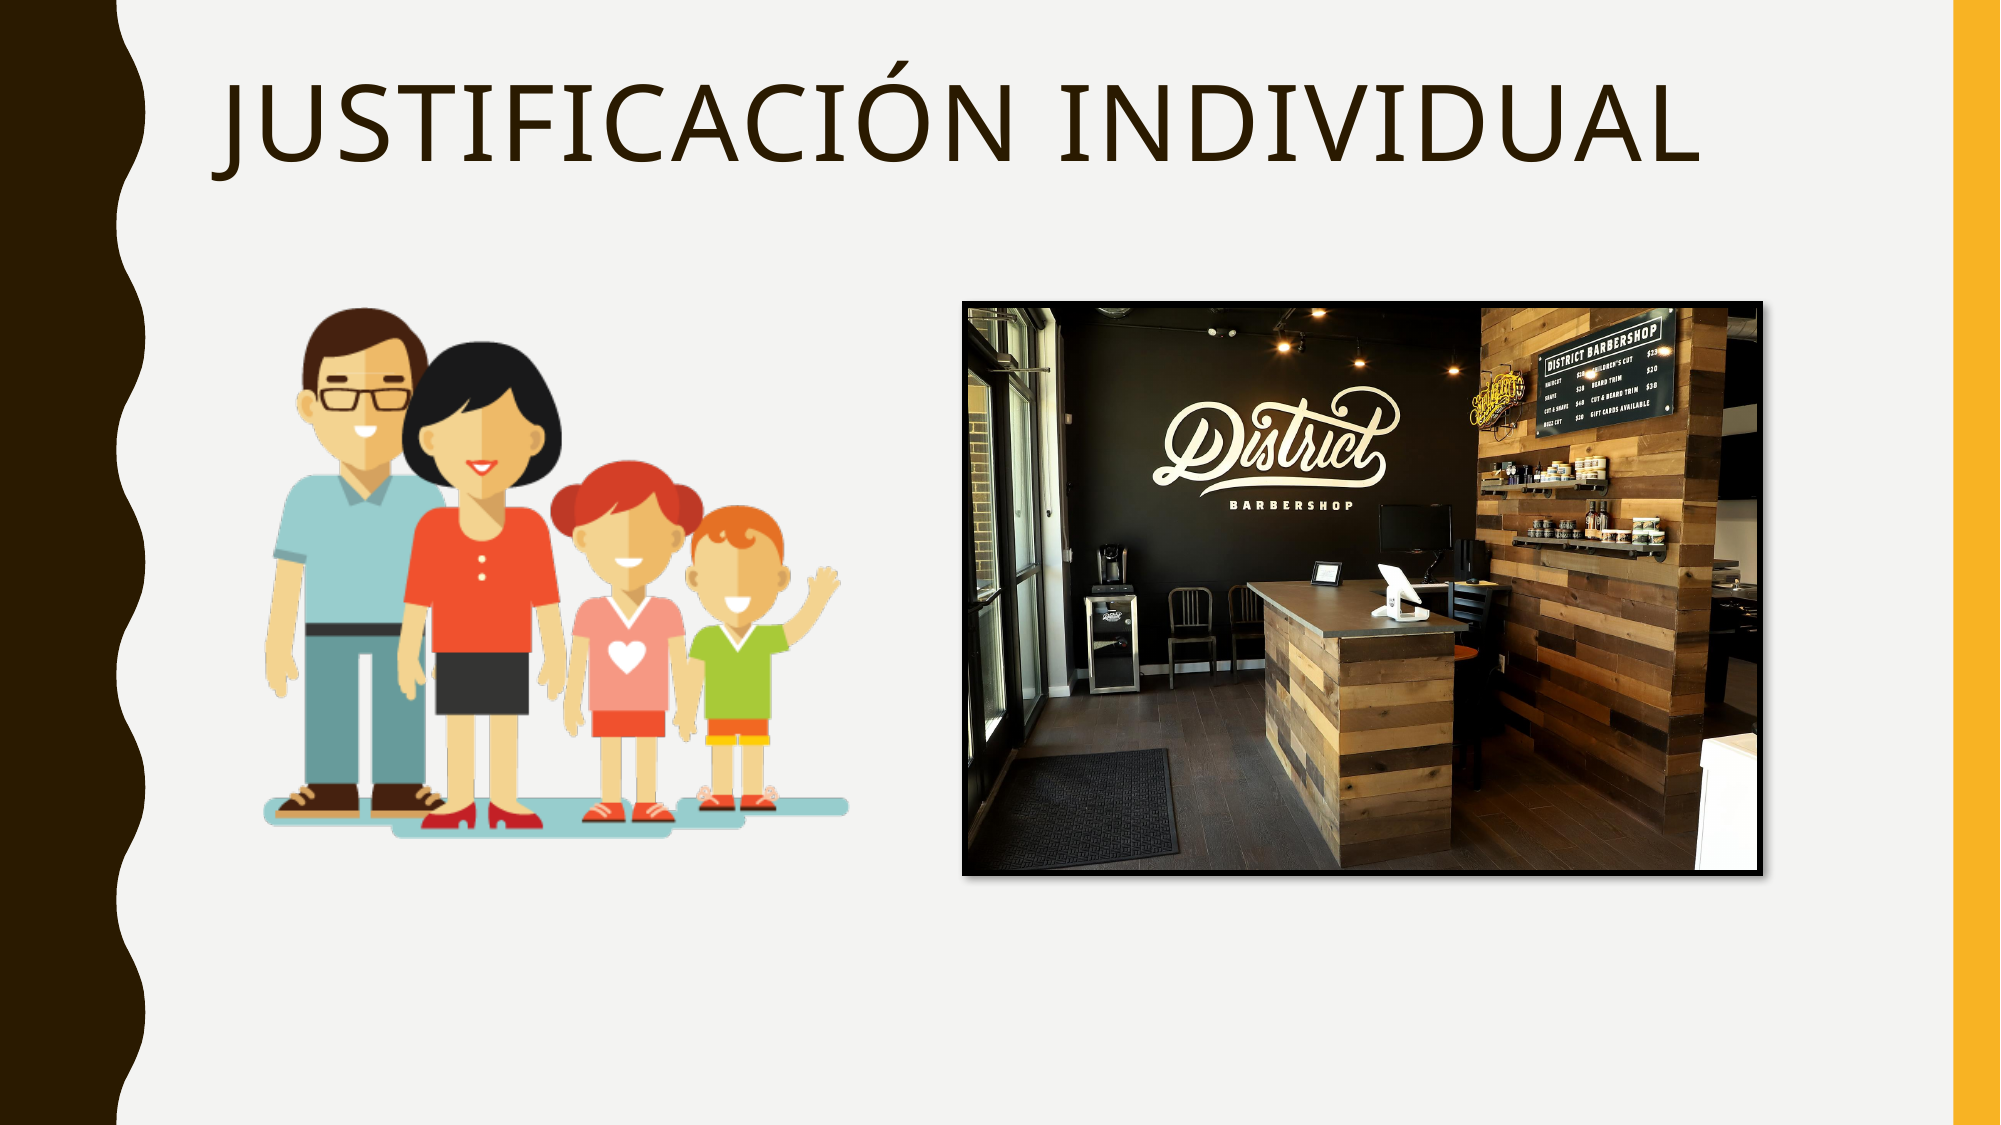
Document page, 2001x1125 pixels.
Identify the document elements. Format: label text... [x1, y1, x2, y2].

picture [968, 307, 1757, 870]
picture [263, 307, 850, 839]
title Justificación individual [205, 62, 1875, 308]
